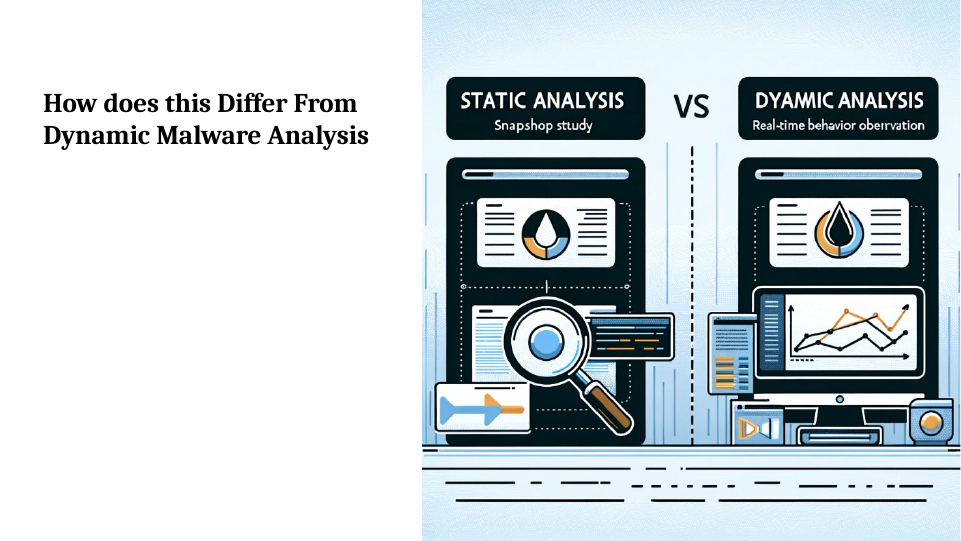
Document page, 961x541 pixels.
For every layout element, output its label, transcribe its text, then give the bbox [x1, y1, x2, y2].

title How does this Differ From Dynamic Malware Analysis [41, 82, 416, 175]
picture [421, 0, 961, 541]
